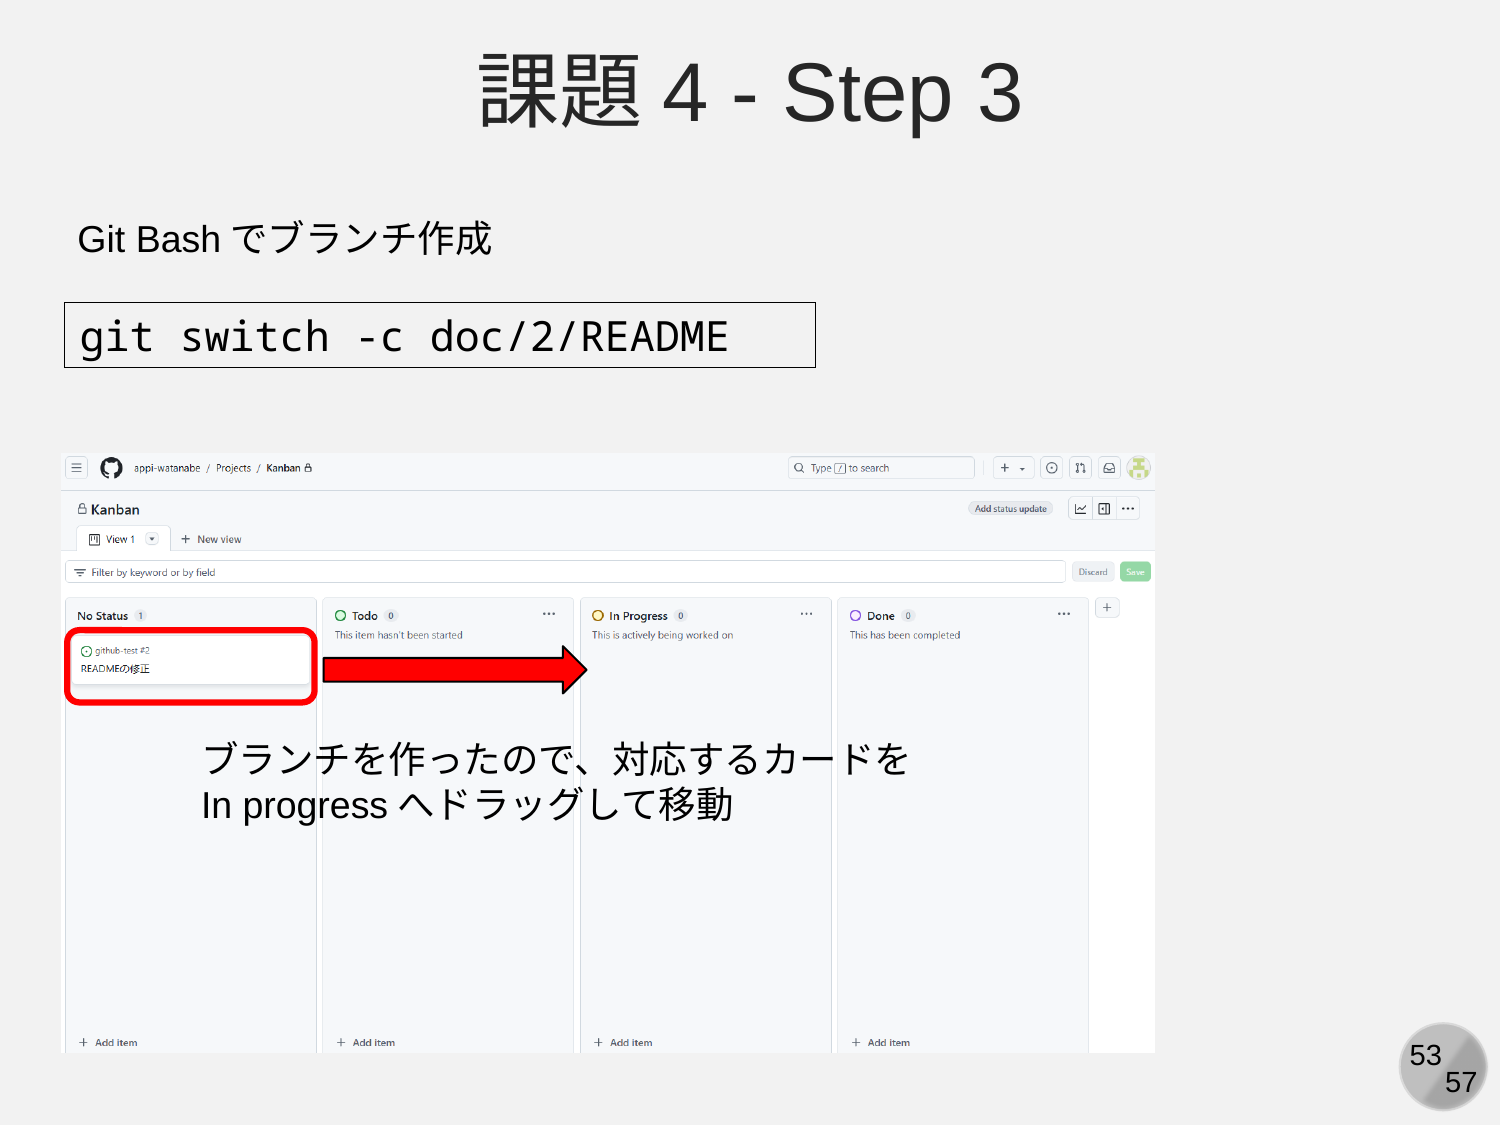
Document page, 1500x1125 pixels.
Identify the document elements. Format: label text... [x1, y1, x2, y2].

text_box git switch -c doc/2/README [64, 302, 816, 368]
picture [60, 453, 1155, 1053]
list 課題4 - Step 3 [0, 31, 1500, 155]
text_box Git Bashでブランチ作成 [62, 208, 508, 268]
